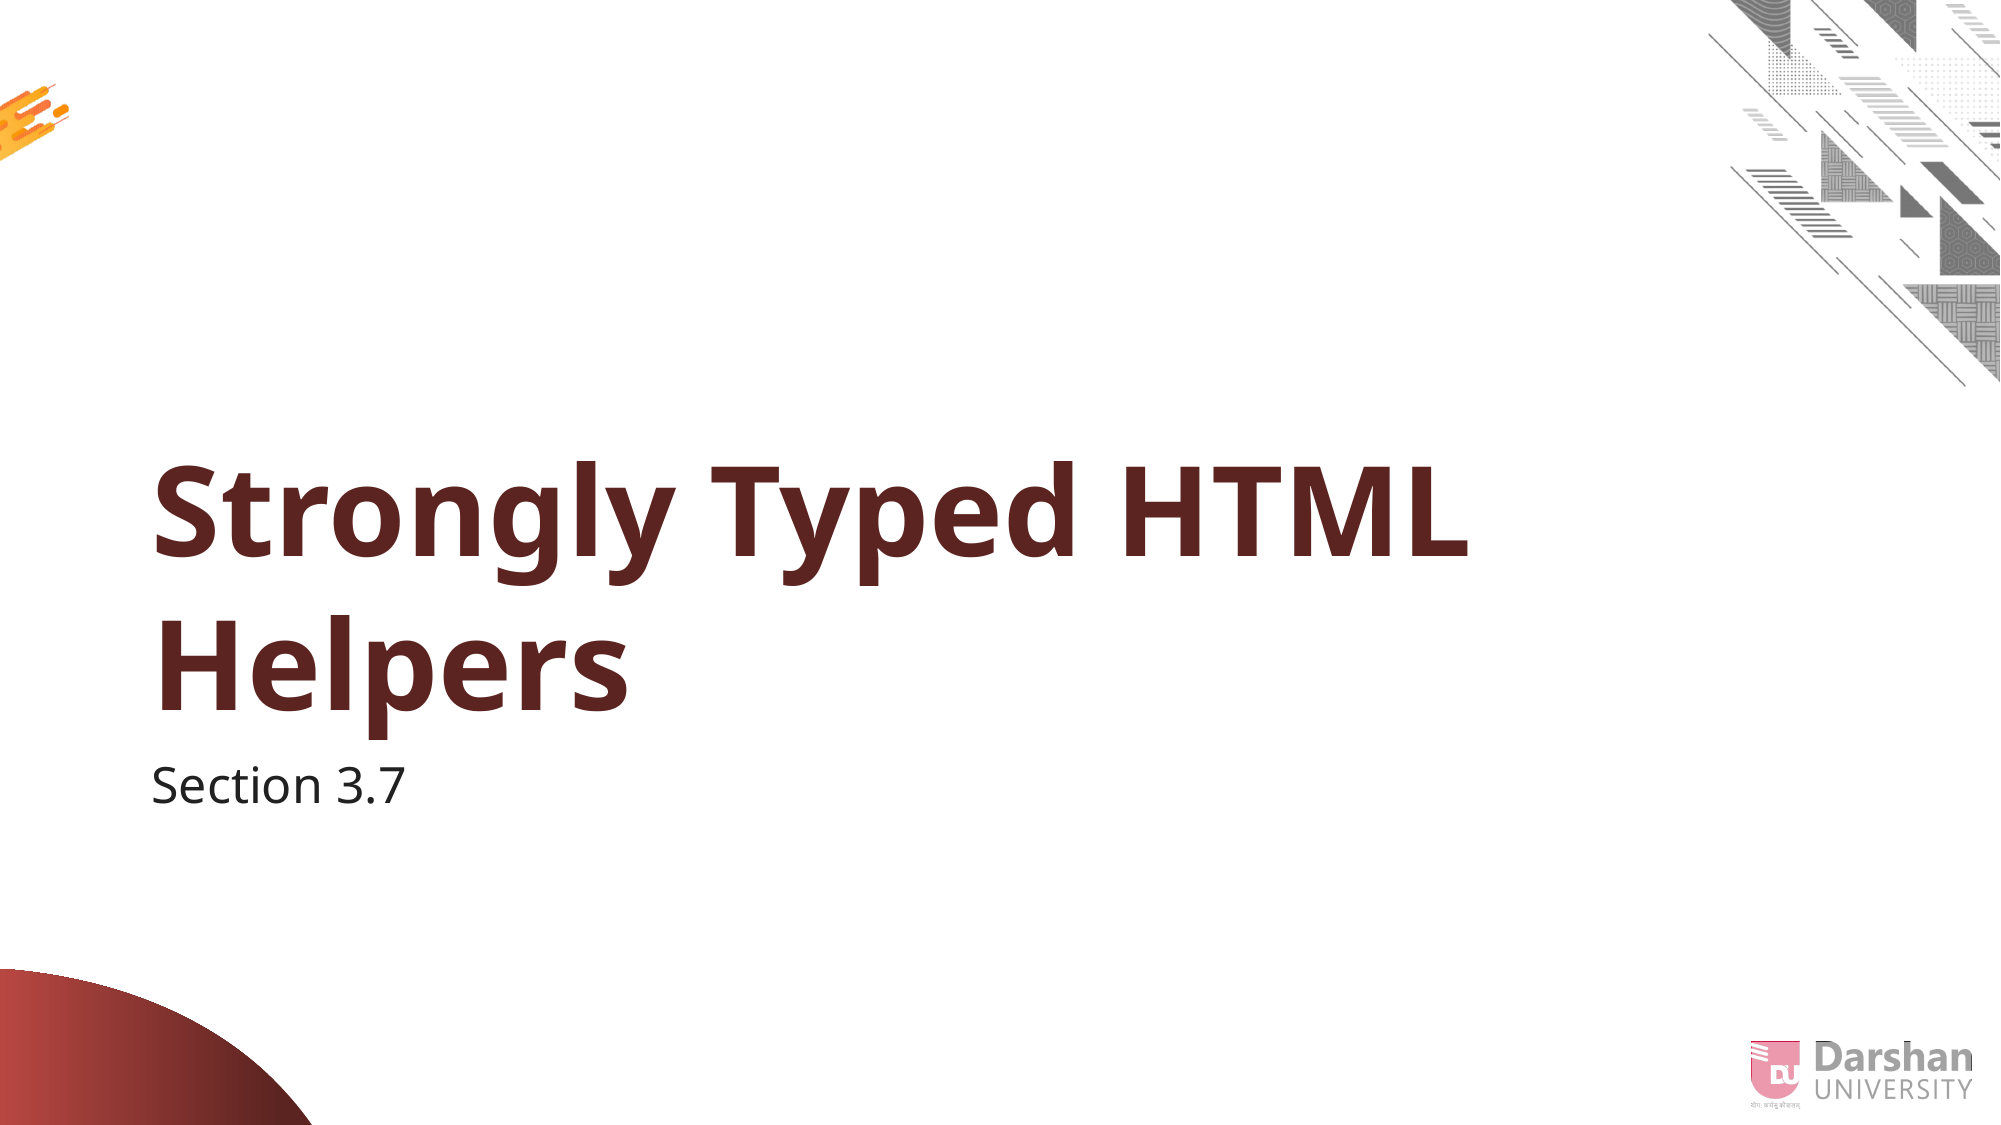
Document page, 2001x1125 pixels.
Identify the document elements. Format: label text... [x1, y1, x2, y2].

list Section 3.7 [136, 752, 1862, 999]
picture [0, 65, 90, 193]
title Strongly Typed HTML Helpers [136, 280, 1862, 749]
